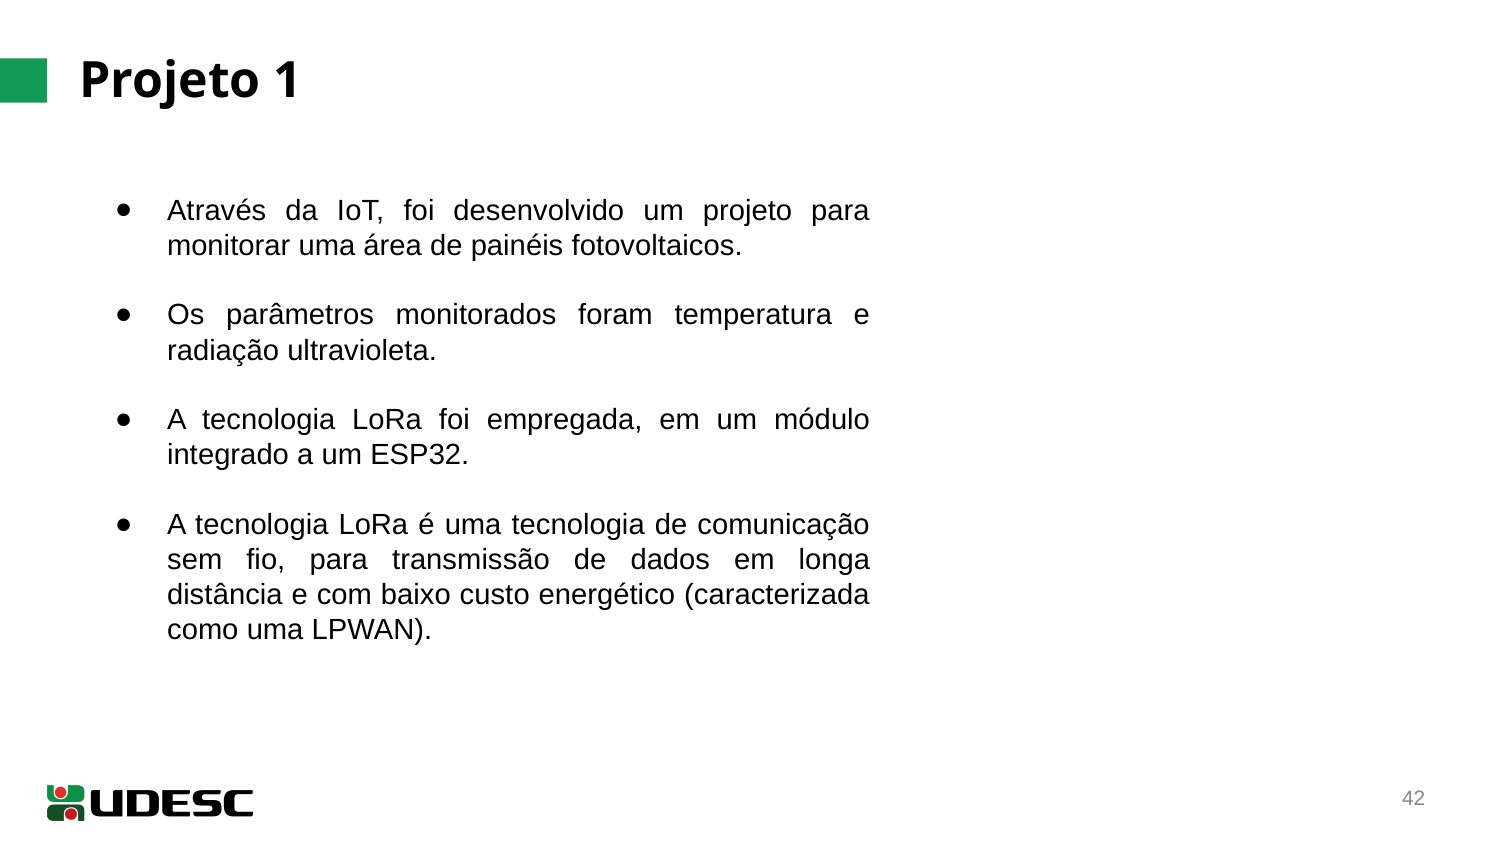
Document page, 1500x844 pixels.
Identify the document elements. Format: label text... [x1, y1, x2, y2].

text_box [0, 58, 48, 103]
slide_number ‹#› [1080, 784, 1425, 844]
title Projeto 1 [77, 45, 1190, 188]
text_box Através da IoT, foi desenvolvido um projeto para monitorar uma área de painéis fotovoltaicos. Os parâmetros monitorados foram temperatura e radiação ultravioleta. A tecnologia LoRa foi empregada, em um módulo integrado a um ESP32. A tecnologia LoRa é uma tecnologia de comunicação sem fio, para transmissão de dados em longa distância e com baixo custo energético (caracterizada como uma LPWAN). [77, 175, 886, 661]
picture [46, 784, 253, 822]
